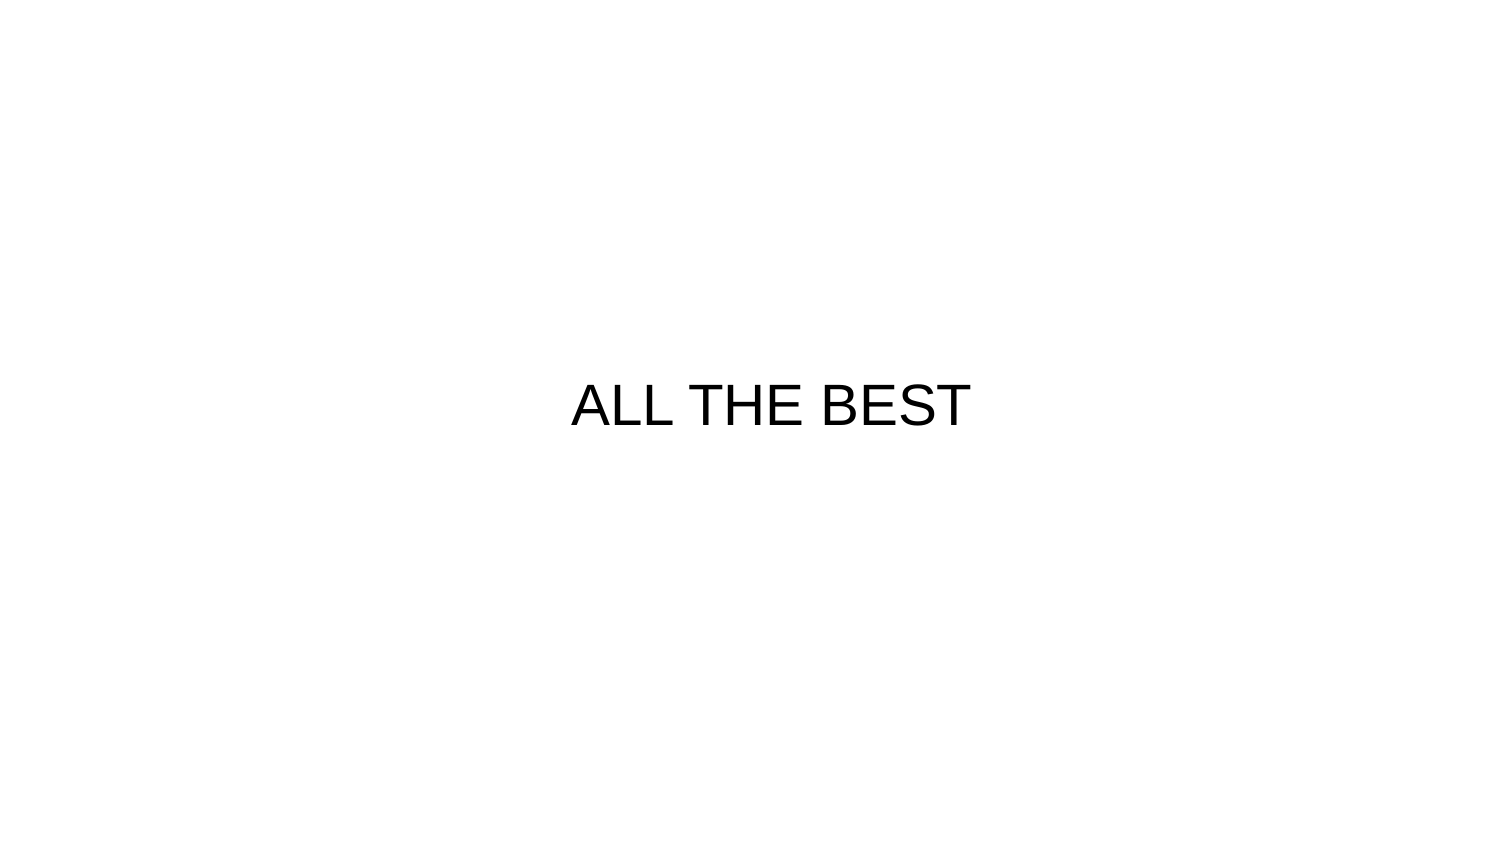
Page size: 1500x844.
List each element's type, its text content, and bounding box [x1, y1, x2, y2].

title ALL THE BEST [556, 351, 1001, 446]
